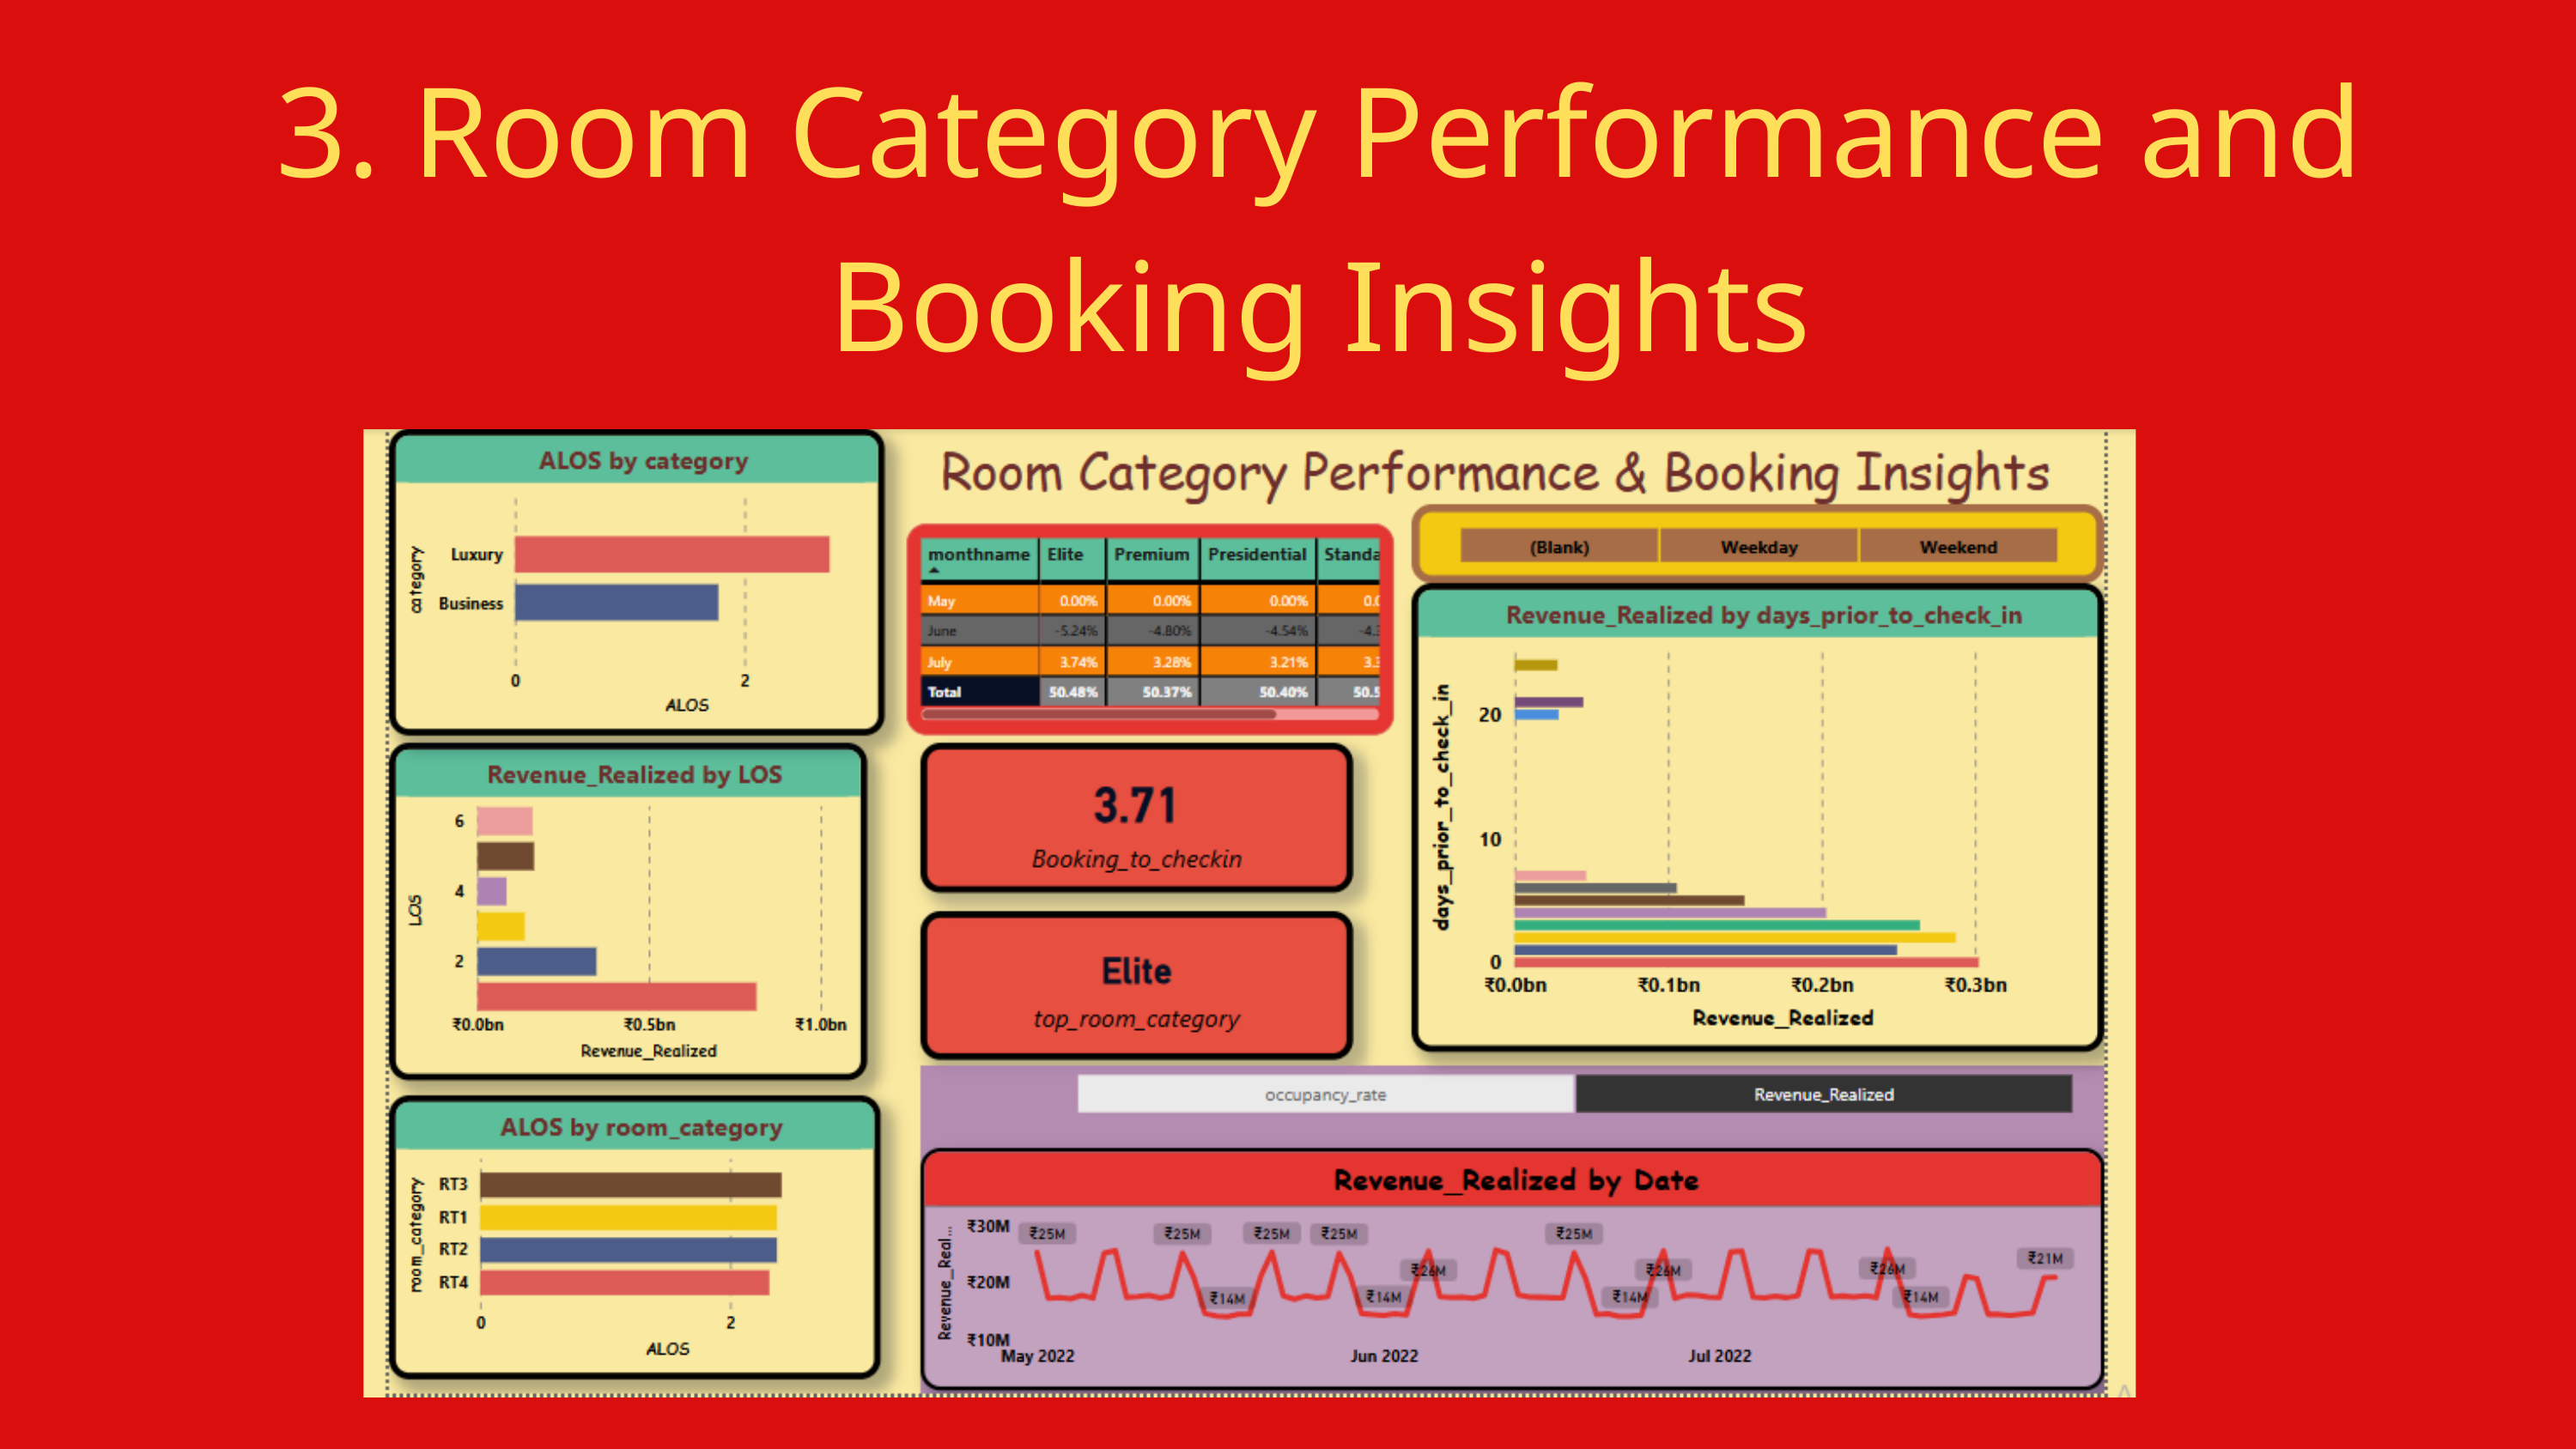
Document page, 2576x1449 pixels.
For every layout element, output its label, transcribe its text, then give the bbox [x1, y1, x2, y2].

text_box 3. Room Category Performance and Booking Insights [144, 28, 2496, 377]
text_box [363, 429, 2136, 1398]
